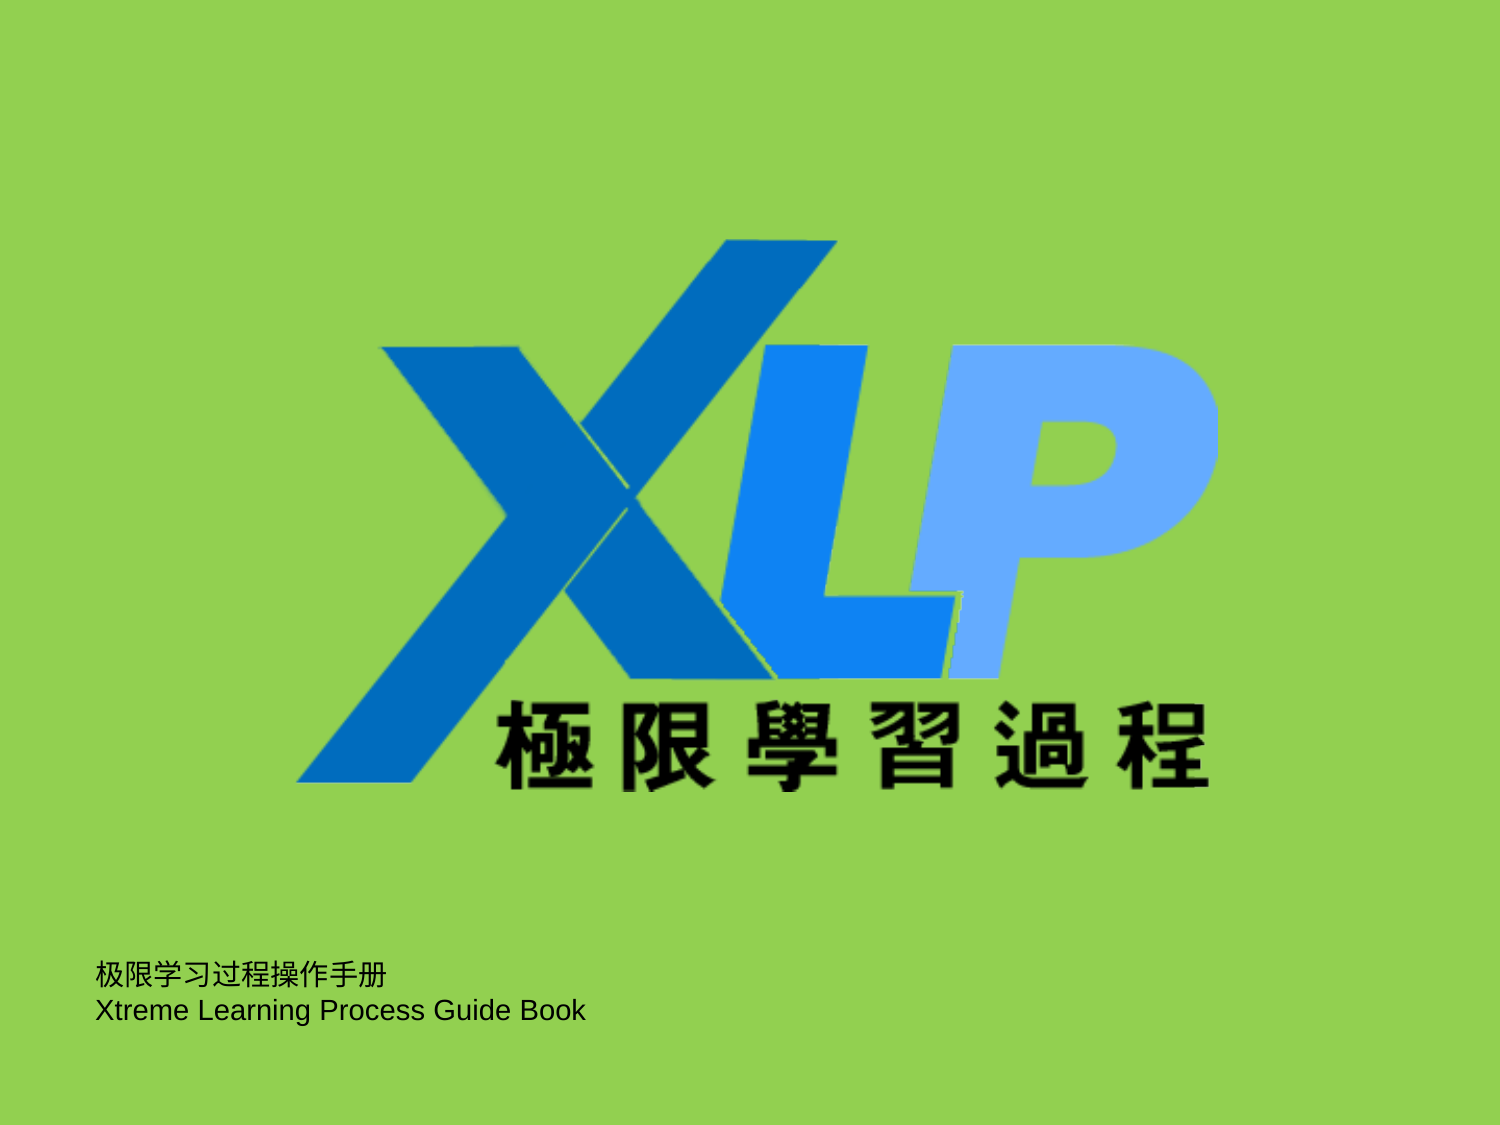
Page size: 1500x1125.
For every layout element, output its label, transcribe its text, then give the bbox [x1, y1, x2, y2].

text_box 极限学习过程操作手册 Xtreme Learning Process Guide Book [80, 949, 602, 1034]
picture [295, 239, 1218, 792]
